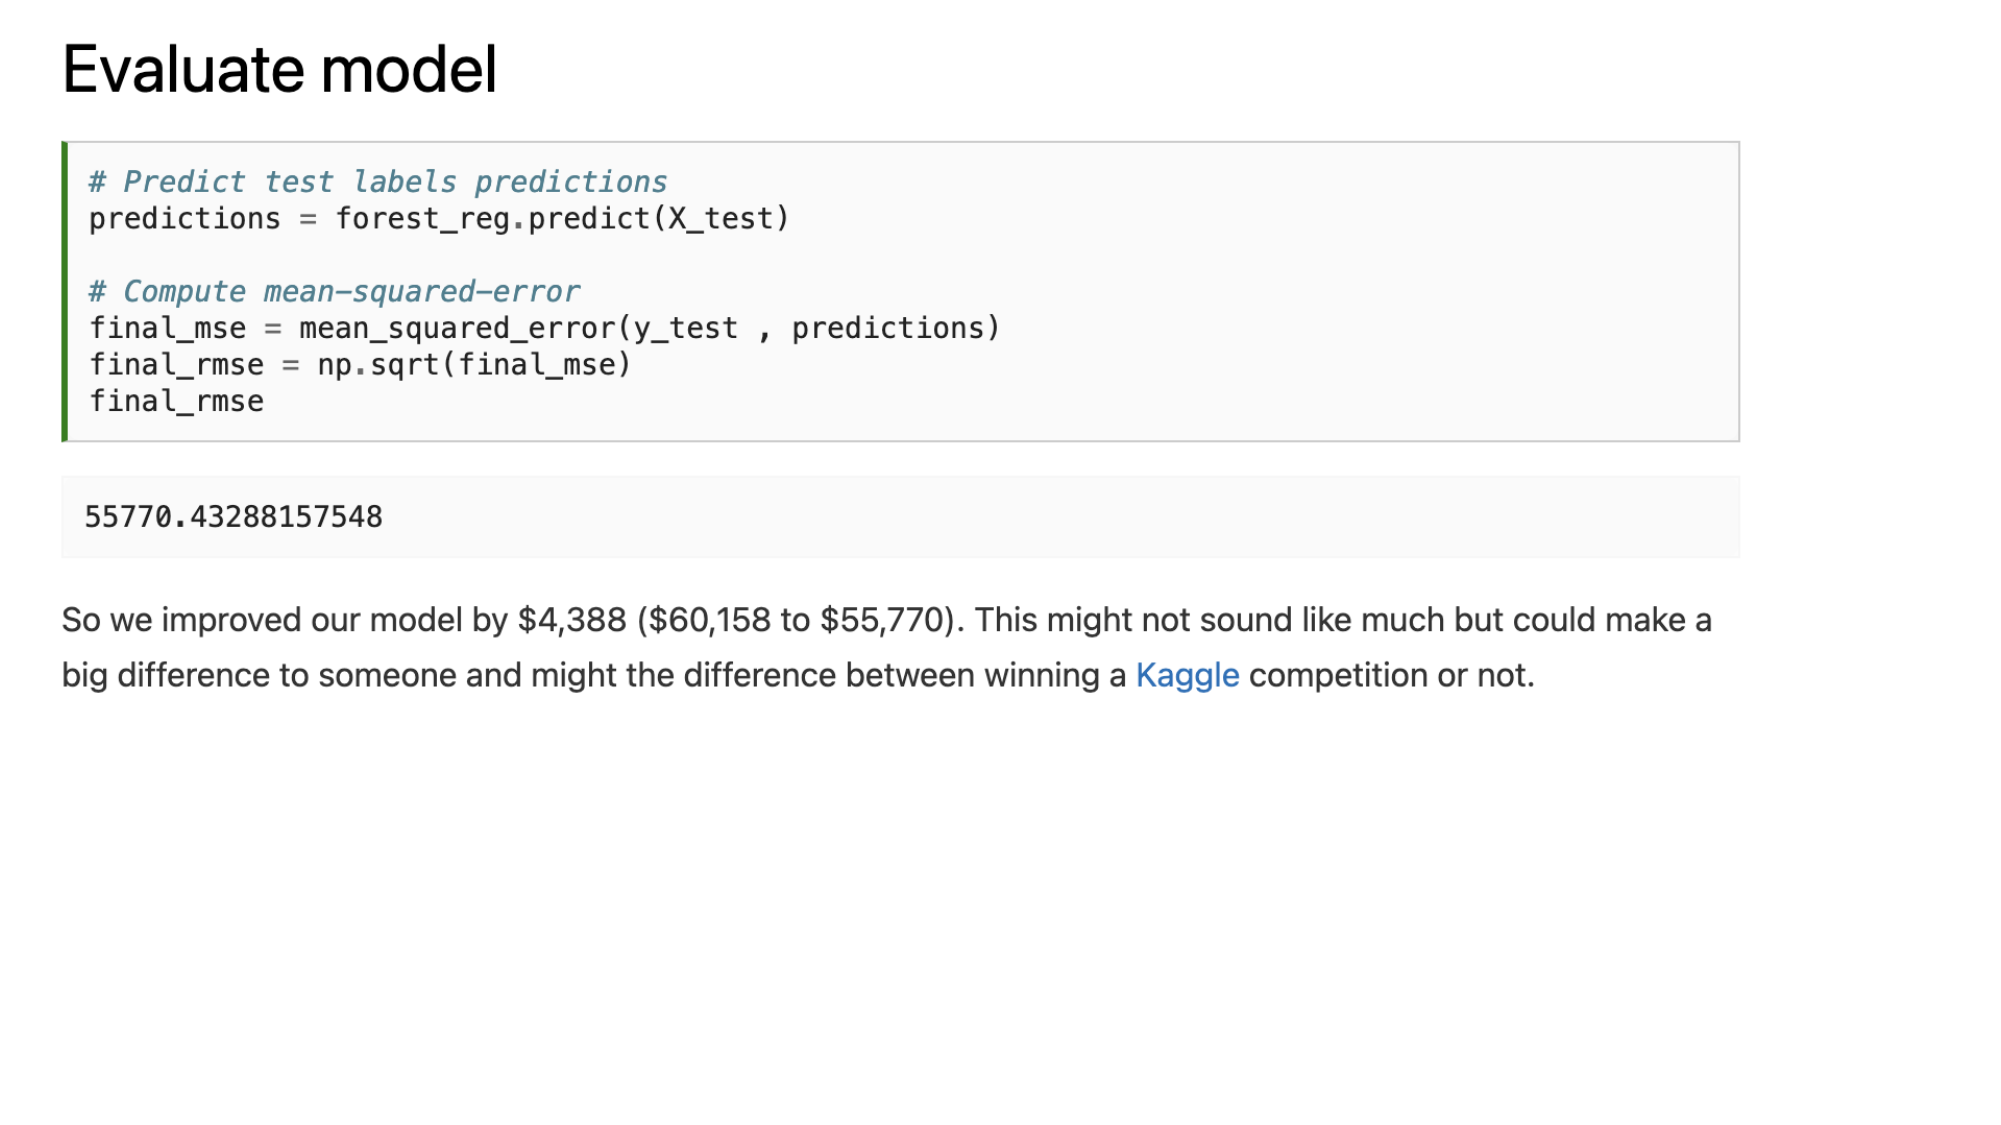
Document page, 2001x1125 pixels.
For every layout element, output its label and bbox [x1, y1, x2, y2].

picture [26, 25, 1780, 722]
